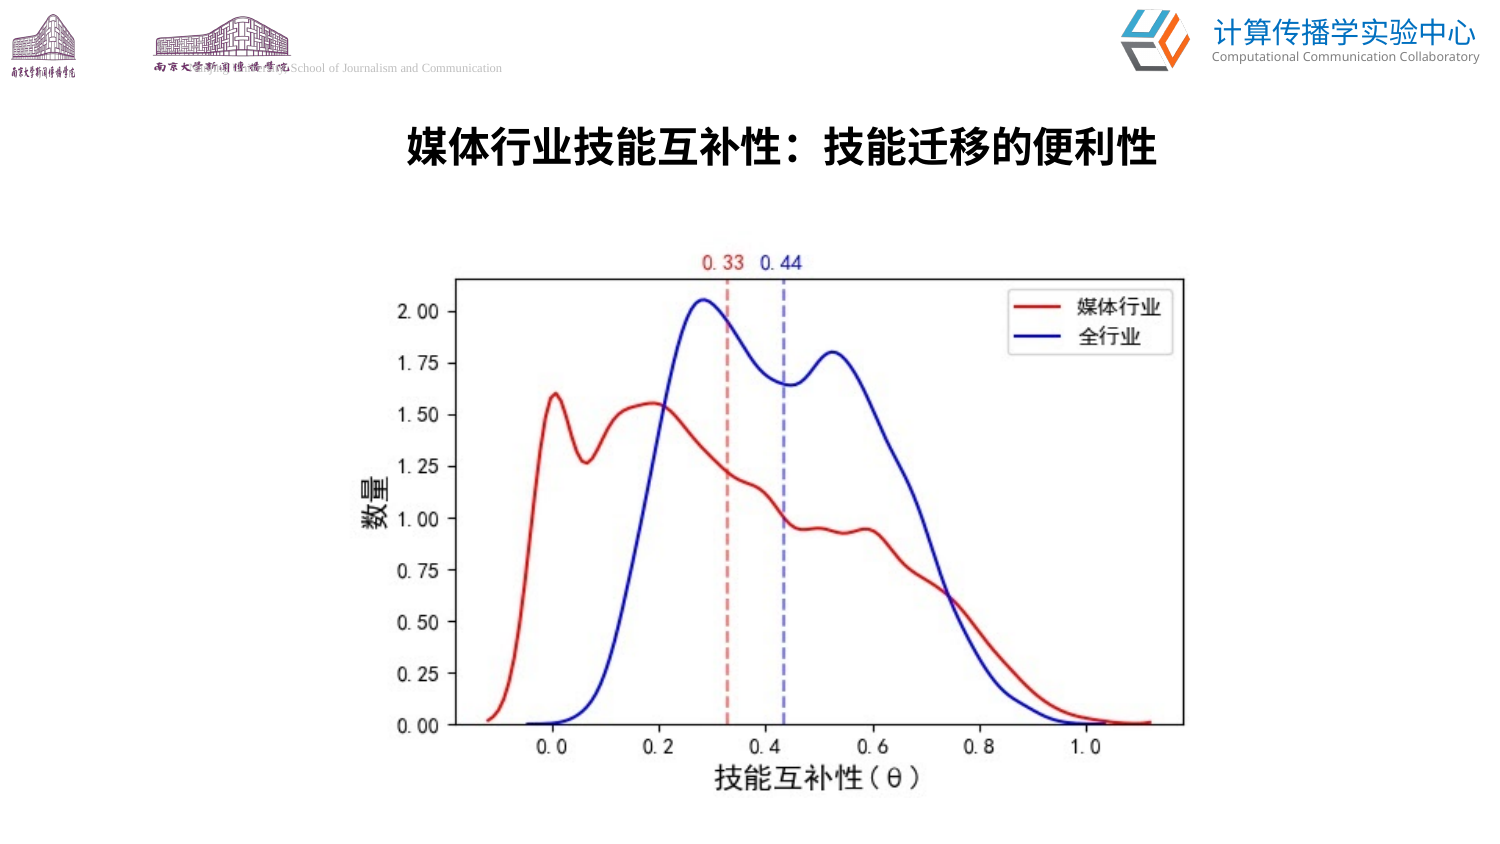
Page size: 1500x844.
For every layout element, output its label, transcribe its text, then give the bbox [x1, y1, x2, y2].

picture [0, 9, 527, 83]
picture [1113, 0, 1192, 80]
text_box 媒体行业技能互补性：技能迁移的便利性 [391, 80, 1500, 186]
picture [338, 208, 1277, 799]
